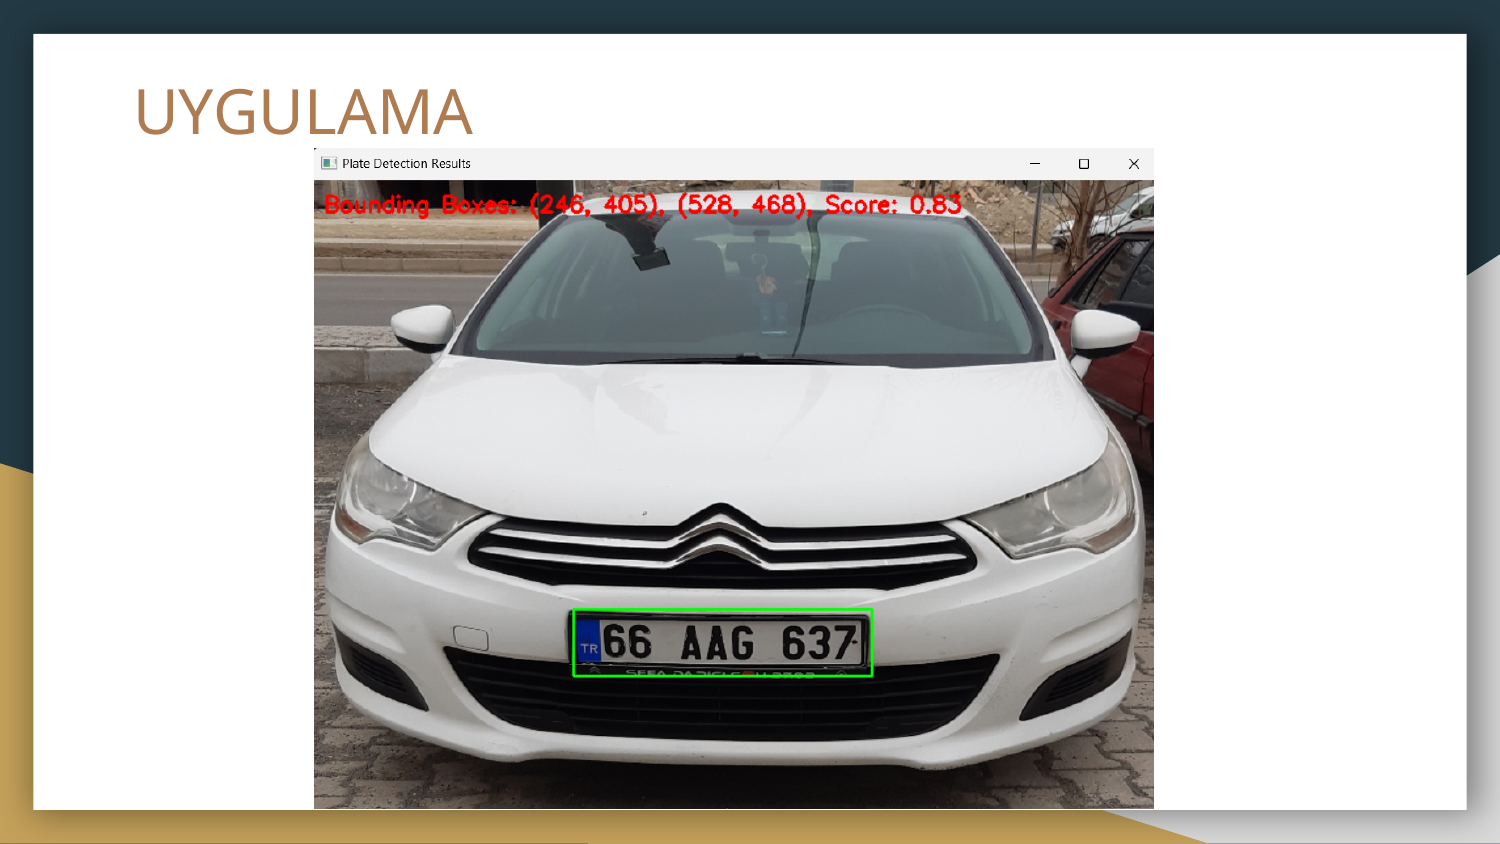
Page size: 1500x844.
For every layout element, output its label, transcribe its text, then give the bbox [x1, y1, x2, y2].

picture [314, 148, 1154, 809]
title UYGULAMA [118, 53, 1350, 210]
